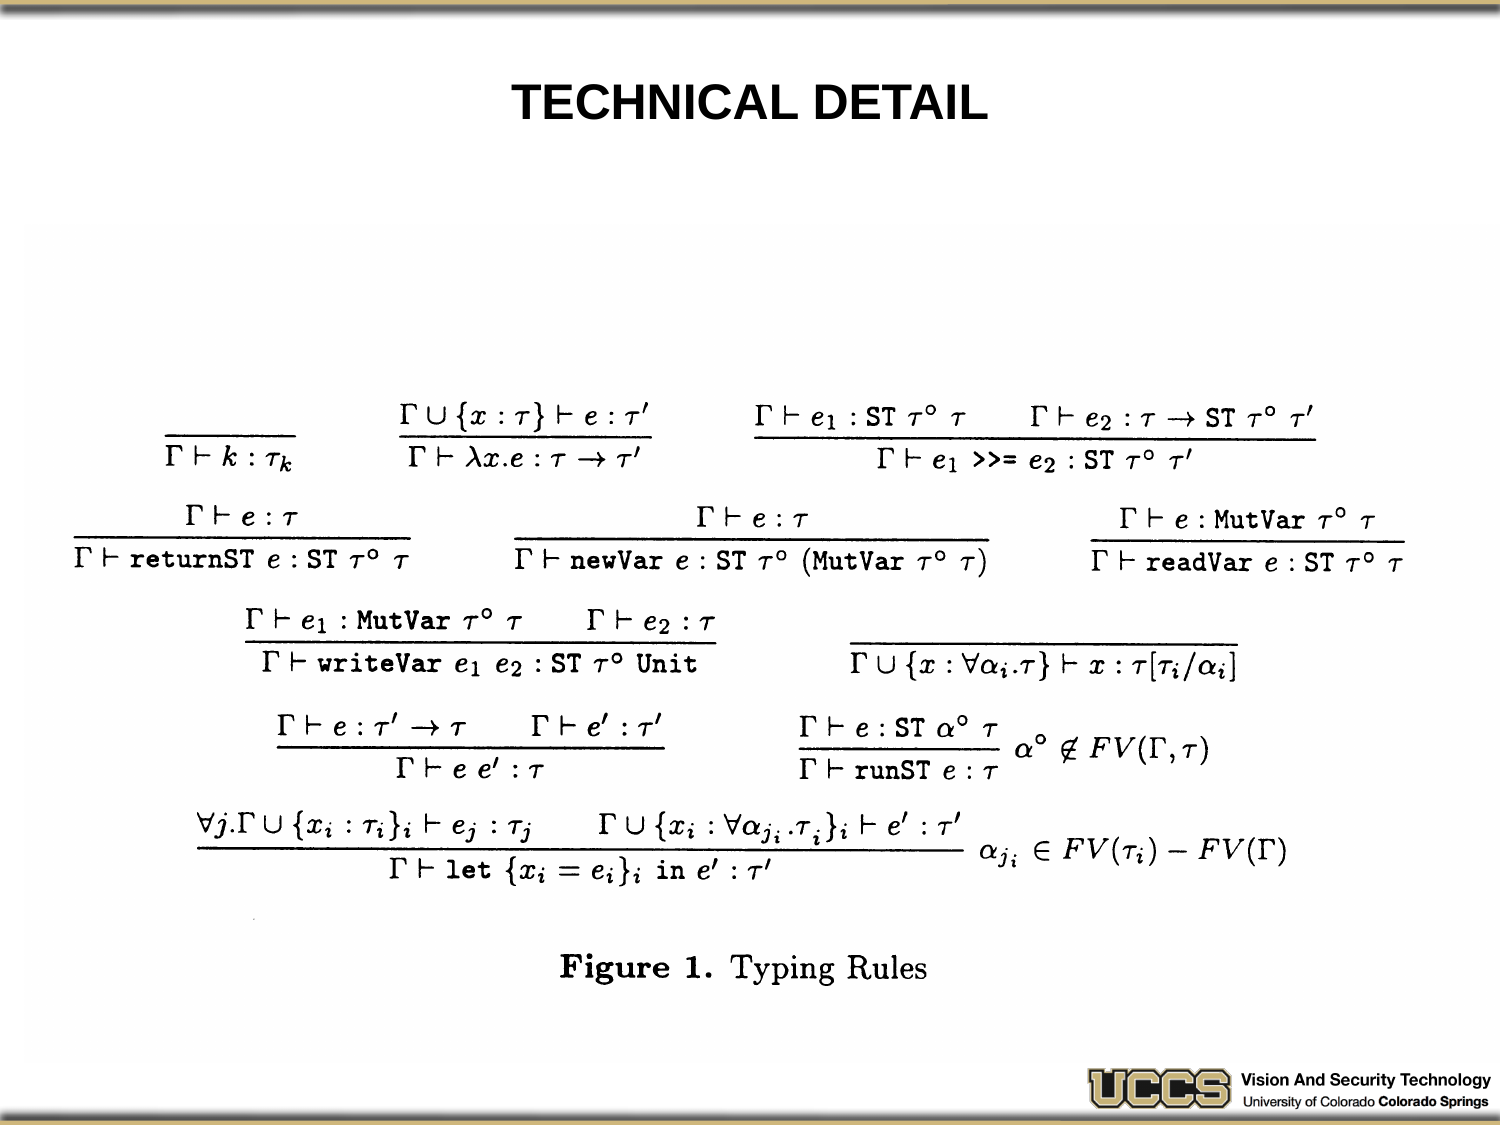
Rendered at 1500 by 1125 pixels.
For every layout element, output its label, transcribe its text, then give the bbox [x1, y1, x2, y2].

title Technical detail [50, 24, 1450, 138]
picture [24, 224, 1500, 1118]
